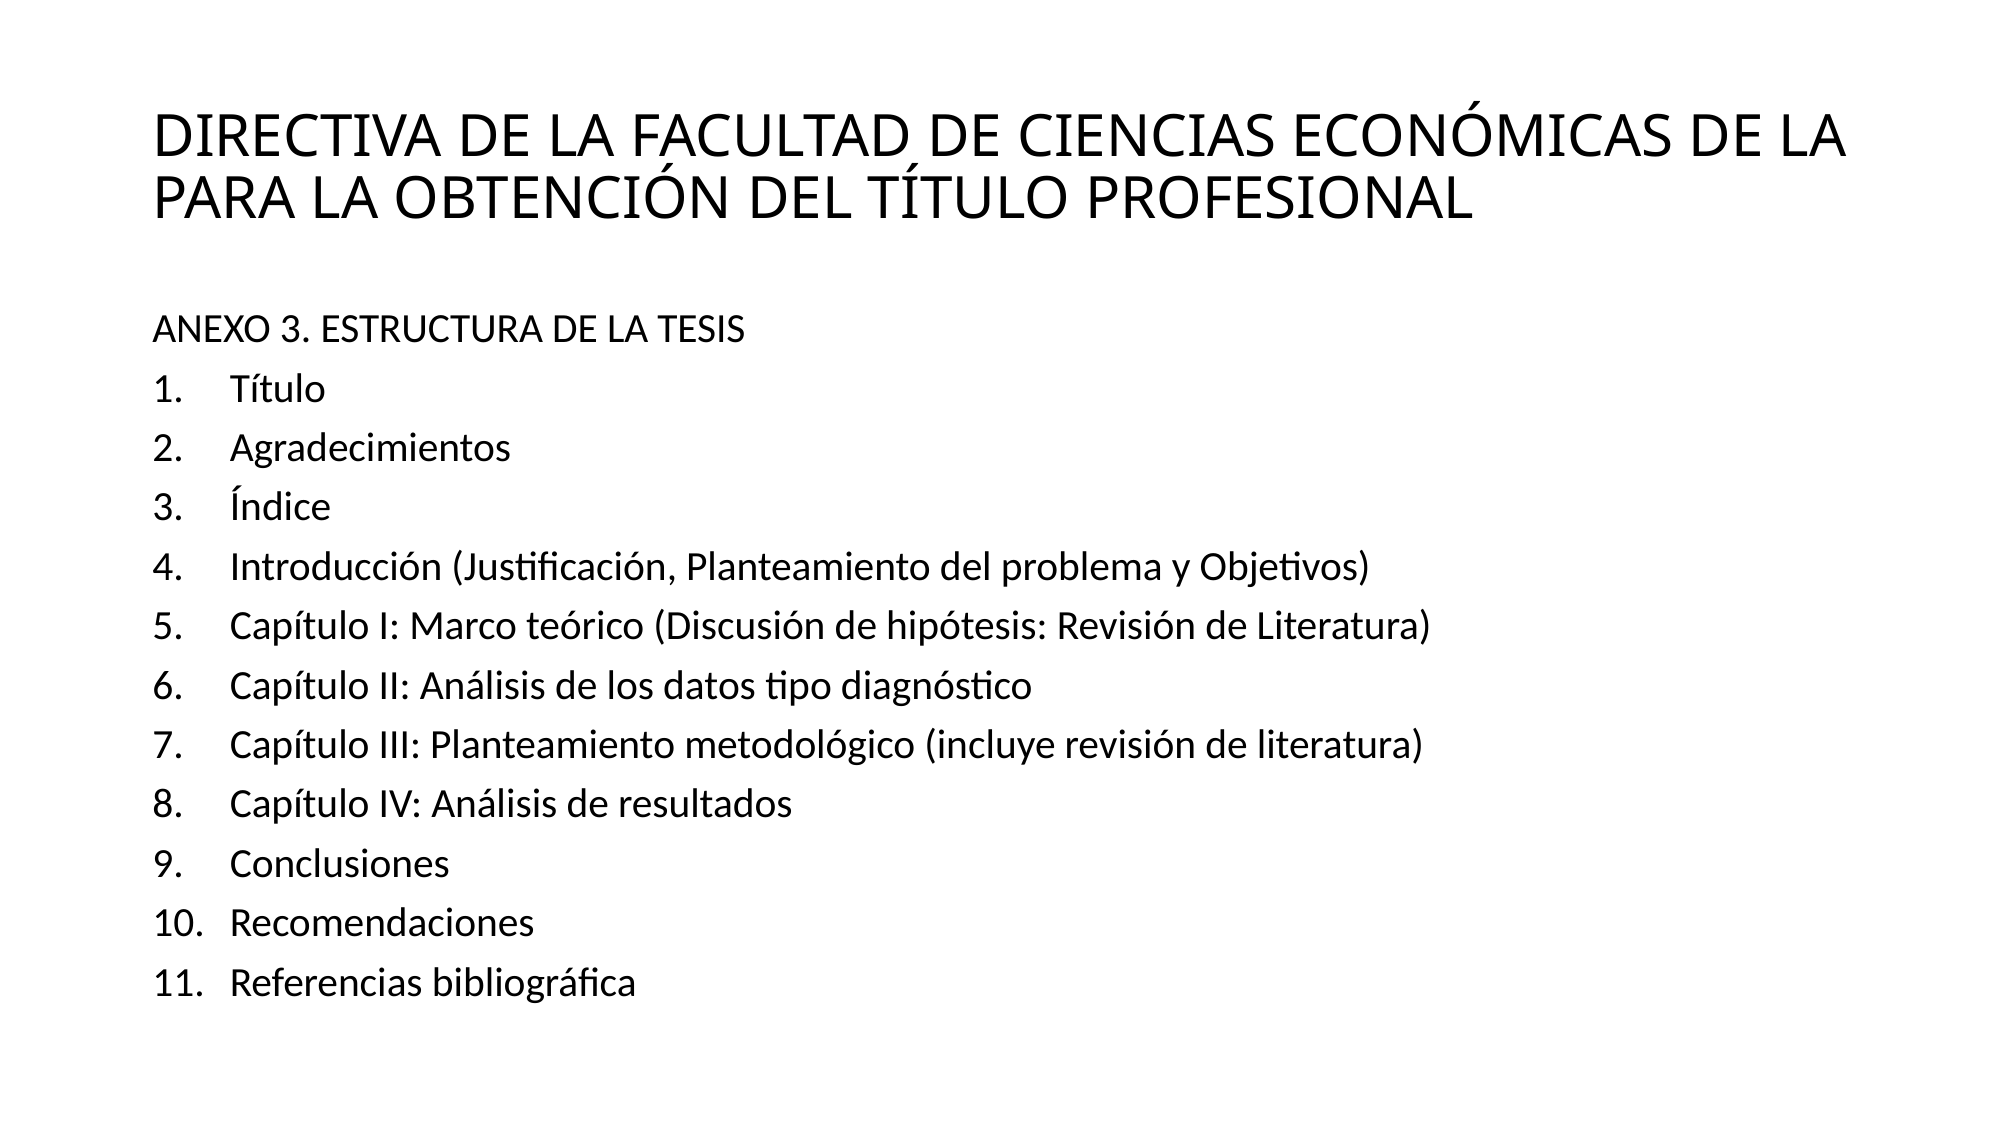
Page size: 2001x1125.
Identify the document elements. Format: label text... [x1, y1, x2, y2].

title DIRECTIVA DE LA FACULTAD DE CIENCIAS ECONÓMICAS DE LA PARA LA OBTENCIÓN DEL TÍTULO PROFESIONAL [137, 59, 1863, 278]
list ANEXO 3. ESTRUCTURA DE LA TESIS Título Agradecimientos Índice Introducción (Justificación, Planteamiento del problema y Objetivos) Capítulo I: Marco teórico (Discusión de hipótesis: Revisión de Literatura) Capítulo II: Análisis de los datos tipo diagnóstico Capítulo III: Planteamiento metodológico (incluye revisión de literatura) Capítulo IV: Análisis de resultados Conclusiones Recomendaciones Referencias bibliográfica [137, 299, 1863, 1014]
